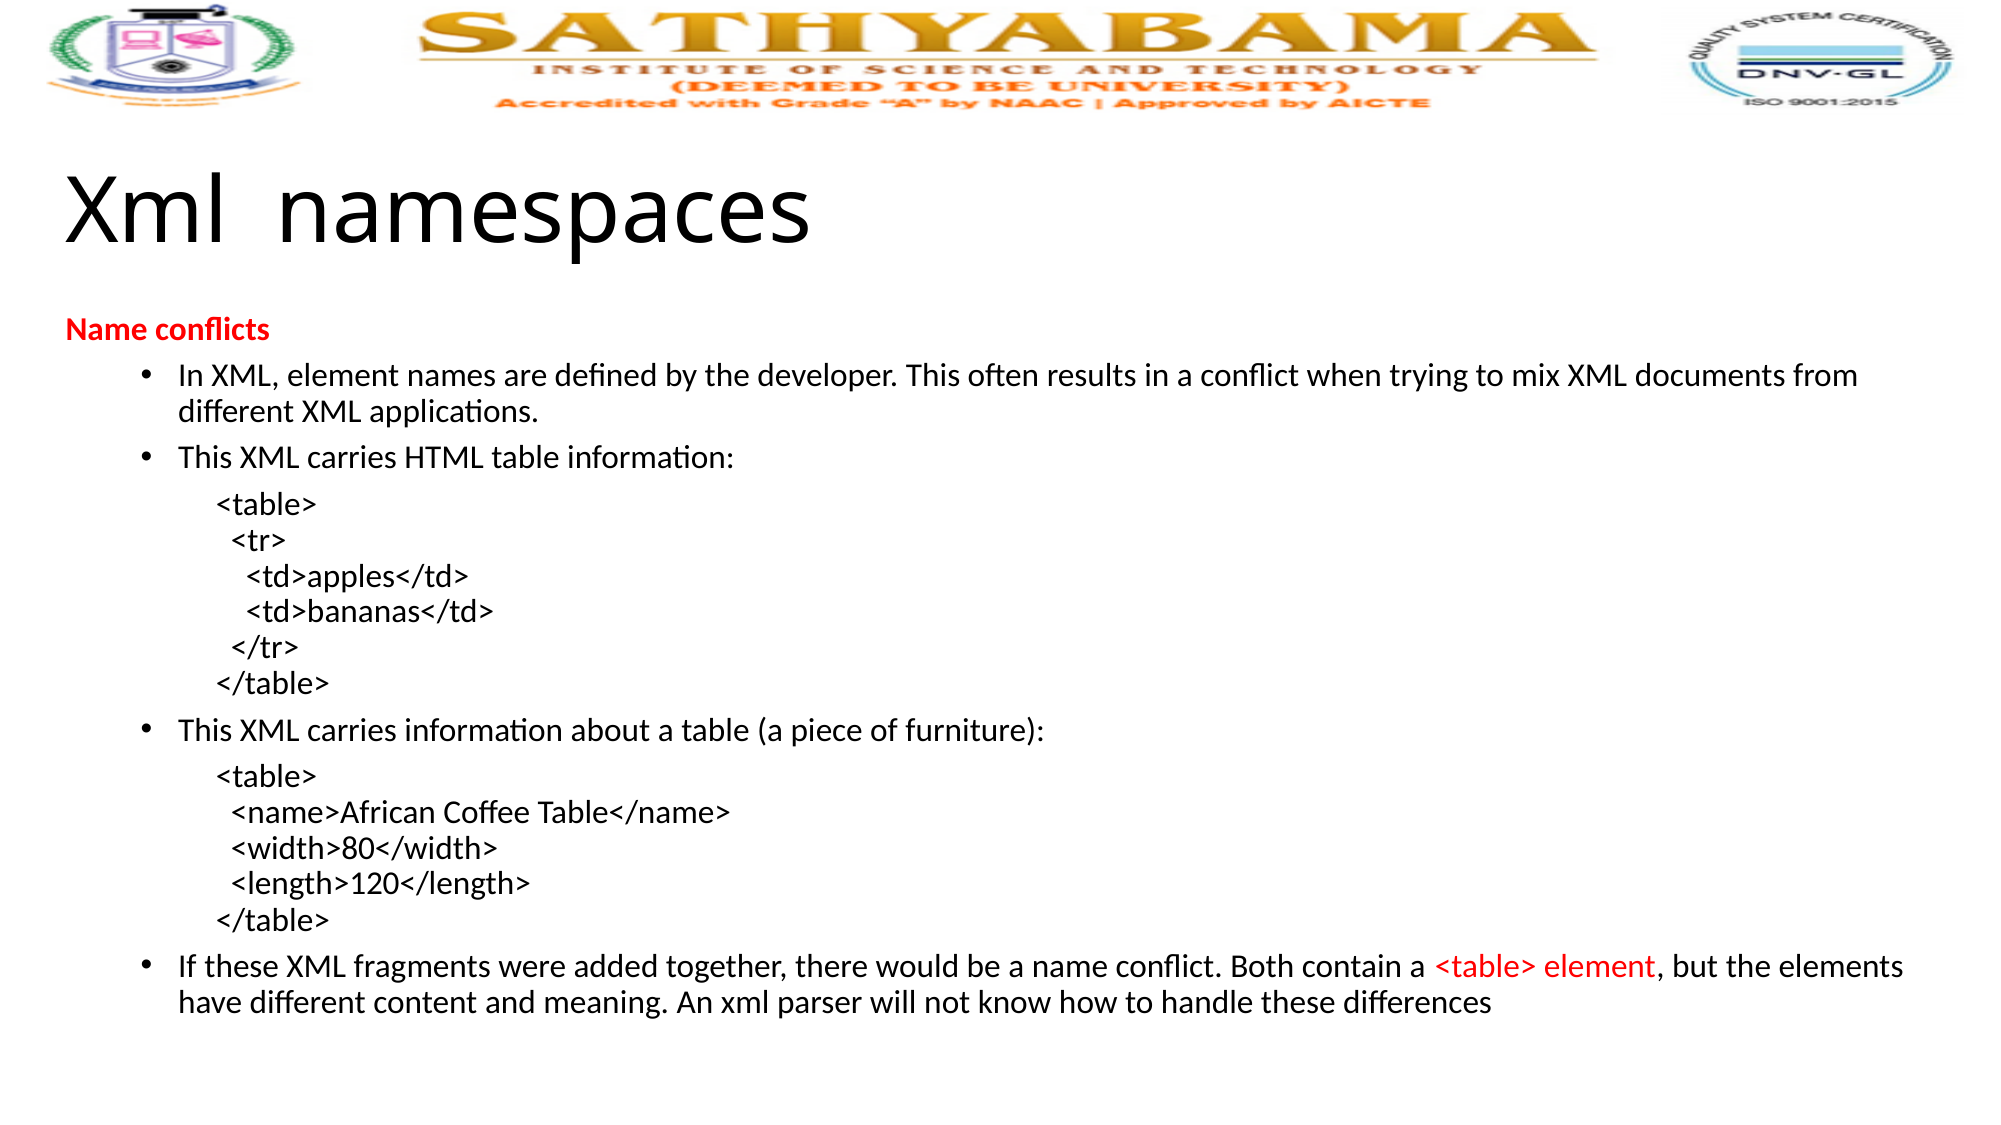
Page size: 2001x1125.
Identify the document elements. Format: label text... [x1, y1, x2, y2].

list Name conflicts In XML, element names are defined by the developer. This often results in a conflict when trying to mix XML documents from different XML applications. This XML carries HTML table information: <table> <tr> <td>apples</td> <td>bananas</td> </tr> </table> This XML carries information about a table (a piece of furniture): <table> <name>African Coffee Table</name> <width>80</width> <length>120</length> </table> If these XML fragments were added together, there would be a name conflict. Both contain a <table> element, but the elements have different content and meaning. An xml parser will not know how to handle these differences [50, 243, 1950, 1125]
title Xml namespaces [49, 144, 1950, 282]
picture [0, 0, 2000, 126]
